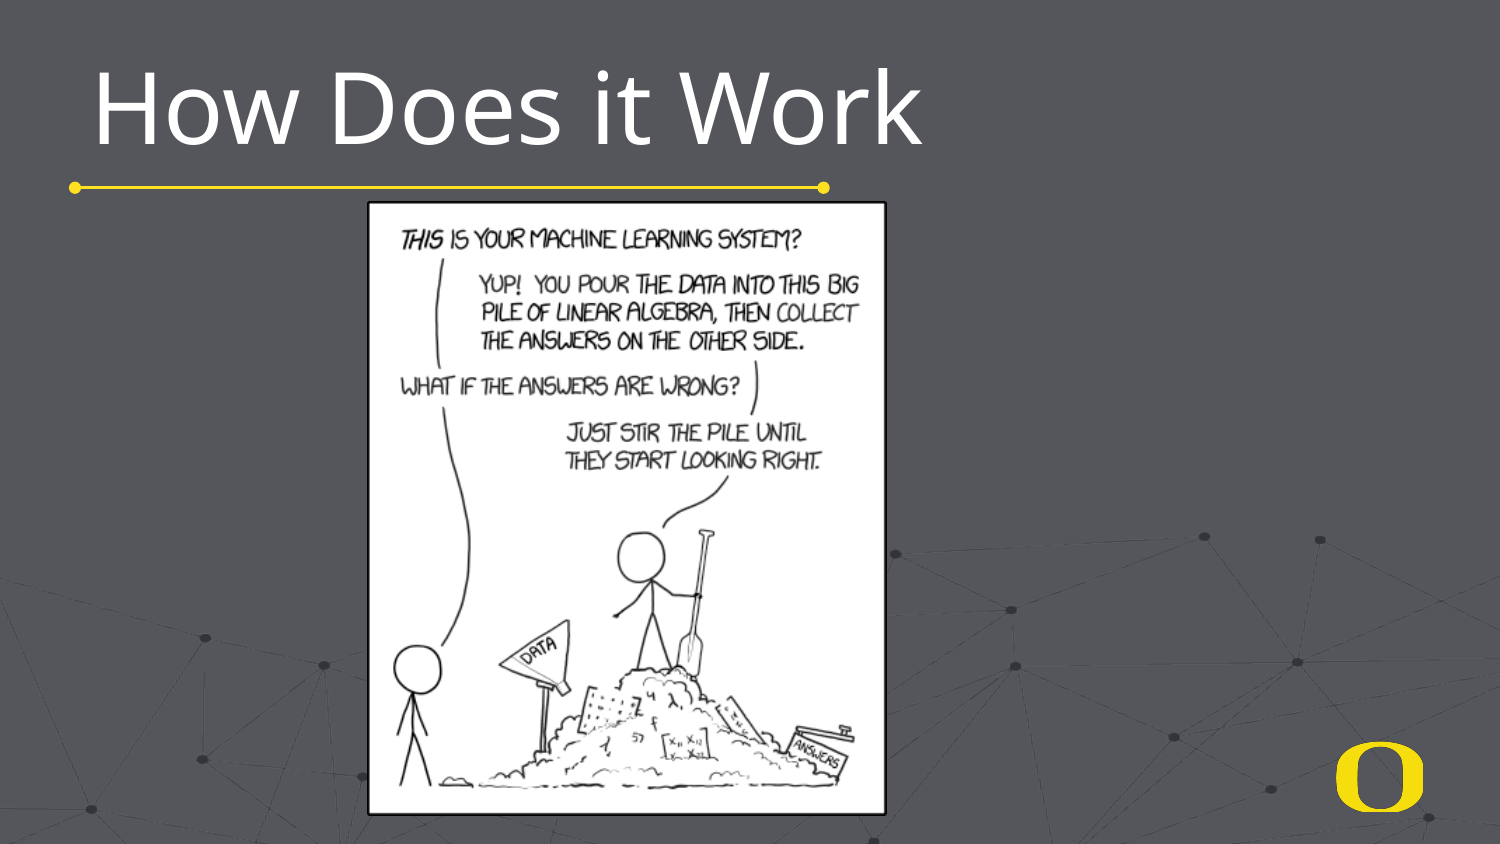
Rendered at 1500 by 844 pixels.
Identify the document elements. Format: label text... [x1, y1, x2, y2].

title How Does it Work [75, 33, 1425, 175]
picture [1336, 741, 1423, 812]
picture [367, 201, 887, 816]
